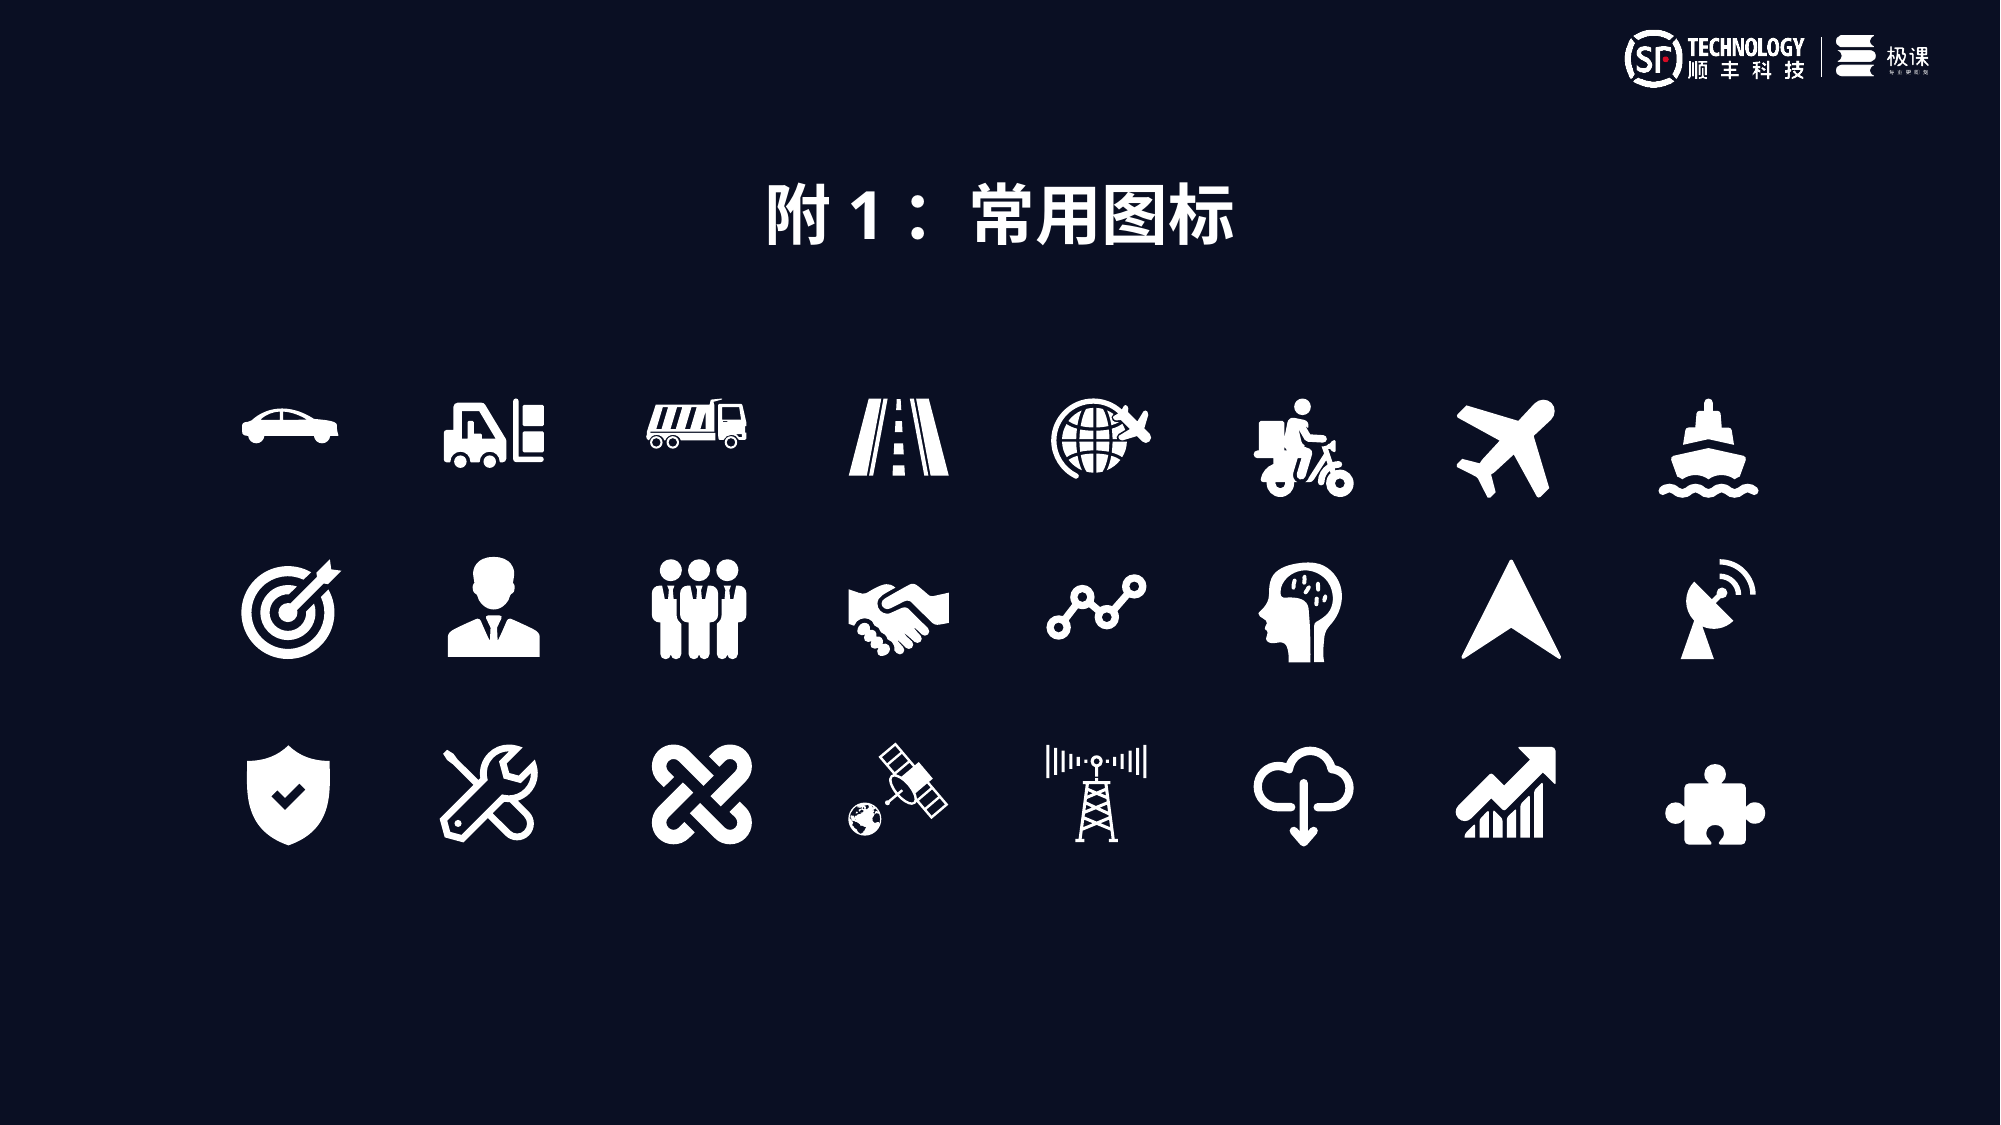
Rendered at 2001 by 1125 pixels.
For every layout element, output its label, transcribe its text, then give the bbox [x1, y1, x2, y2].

text_box [439, 744, 538, 843]
text_box [848, 802, 882, 836]
text_box [513, 398, 544, 463]
text_box [472, 556, 515, 610]
text_box [1294, 398, 1311, 416]
text_box [1671, 448, 1746, 480]
text_box [1046, 744, 1050, 779]
text_box [1658, 483, 1759, 498]
picture [1607, 0, 1822, 133]
text_box [1289, 778, 1318, 847]
text_box [1136, 747, 1140, 775]
text_box [848, 584, 930, 655]
text_box [1069, 753, 1073, 769]
text_box [1464, 824, 1476, 838]
text_box [1456, 399, 1555, 498]
text_box 附1：常用图标 [738, 165, 1262, 261]
text_box [1493, 810, 1503, 838]
text_box [1046, 574, 1147, 640]
text_box [659, 559, 682, 582]
text_box [1455, 746, 1556, 822]
text_box [1683, 398, 1735, 445]
text_box [447, 615, 540, 657]
text_box [278, 559, 342, 623]
text_box [709, 744, 752, 807]
text_box [1075, 778, 1118, 843]
text_box [1253, 417, 1327, 498]
text_box [242, 408, 339, 444]
text_box [1479, 811, 1489, 838]
text_box [1054, 747, 1058, 775]
text_box [878, 742, 949, 820]
text_box [718, 403, 747, 449]
text_box [1719, 559, 1756, 595]
text_box [1665, 764, 1766, 845]
text_box [716, 585, 747, 660]
text_box [893, 443, 904, 455]
text_box [454, 455, 467, 468]
text_box [689, 801, 752, 845]
text_box [896, 399, 902, 411]
text_box [1113, 756, 1117, 766]
picture [1834, 35, 1929, 92]
text_box [1253, 746, 1354, 812]
text_box [483, 455, 496, 468]
text_box [1506, 809, 1517, 838]
text_box [241, 566, 335, 660]
text_box [1534, 782, 1543, 838]
text_box [881, 583, 949, 625]
text_box [1076, 756, 1080, 766]
text_box [892, 465, 905, 476]
text_box [716, 559, 739, 582]
text_box [1128, 750, 1132, 773]
text_box [1680, 581, 1734, 660]
text_box [848, 398, 888, 476]
text_box [1461, 559, 1561, 659]
text_box [894, 421, 903, 433]
text_box [1090, 755, 1103, 777]
text_box [688, 559, 711, 582]
text_box [246, 745, 330, 846]
text_box [646, 398, 723, 449]
text_box [651, 585, 682, 660]
text_box [651, 782, 695, 845]
text_box [1061, 750, 1065, 773]
text_box [909, 398, 949, 476]
text_box [443, 402, 507, 463]
text_box [1051, 398, 1152, 479]
text_box [1258, 562, 1342, 663]
text_box [680, 585, 719, 660]
text_box [1120, 753, 1124, 769]
text_box [857, 622, 890, 656]
text_box [1305, 440, 1354, 498]
text_box [1520, 795, 1530, 838]
text_box [651, 744, 714, 788]
text_box [1143, 744, 1147, 779]
